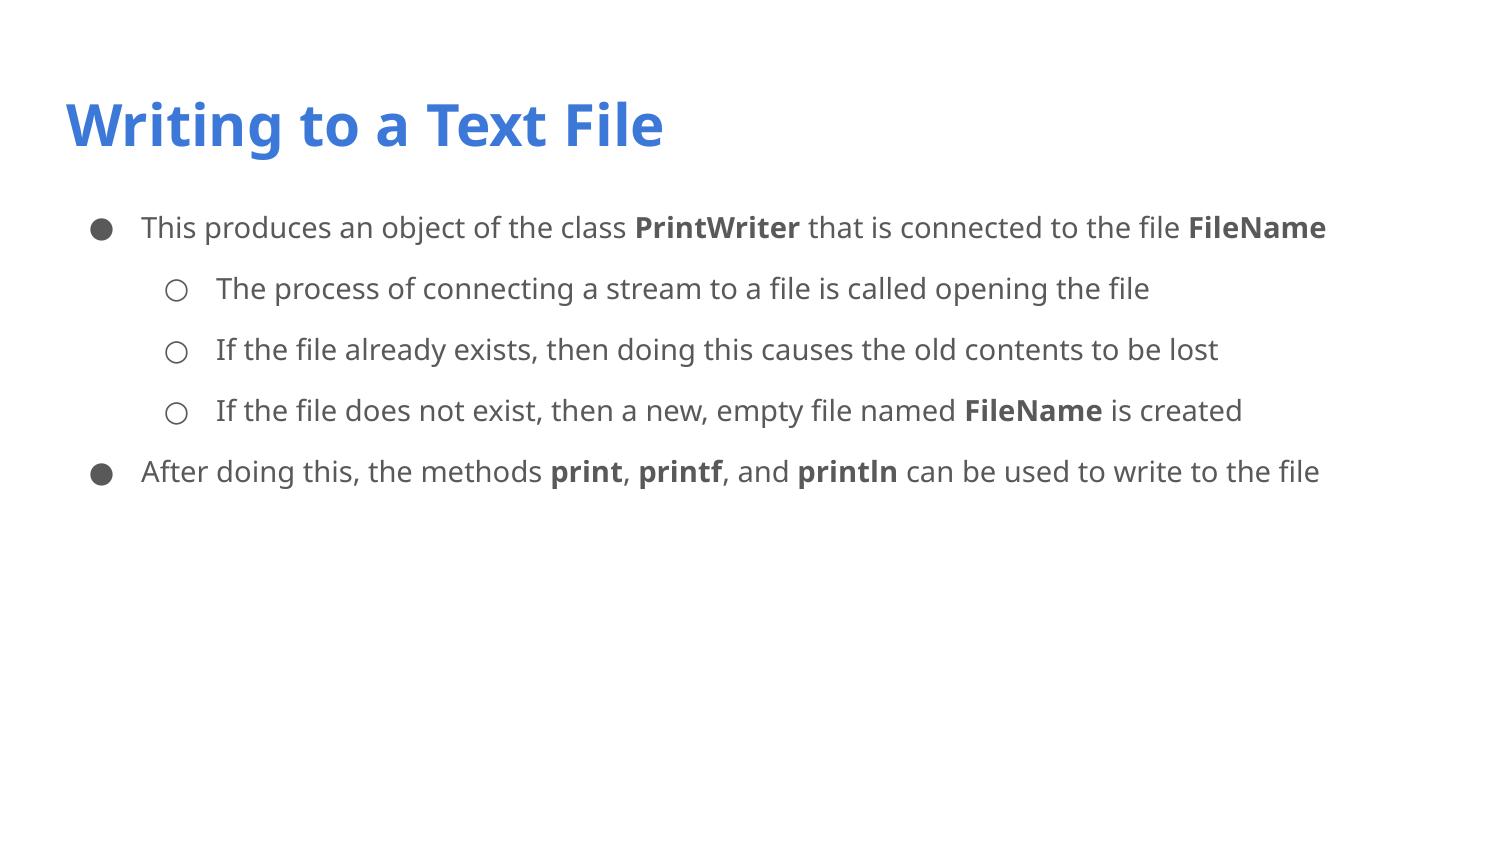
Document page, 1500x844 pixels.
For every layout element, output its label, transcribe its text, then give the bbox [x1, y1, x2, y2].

title Writing to a Text File [51, 72, 1449, 167]
list This produces an object of the class PrintWriter that is connected to the file FileName The process of connecting a stream to a file is called opening the file If the file already exists, then doing this causes the old contents to be lost If the file does not exist, then a new, empty file named FileName is created After doing this, the methods print, printf, and println can be used to write to the file [51, 189, 1449, 750]
